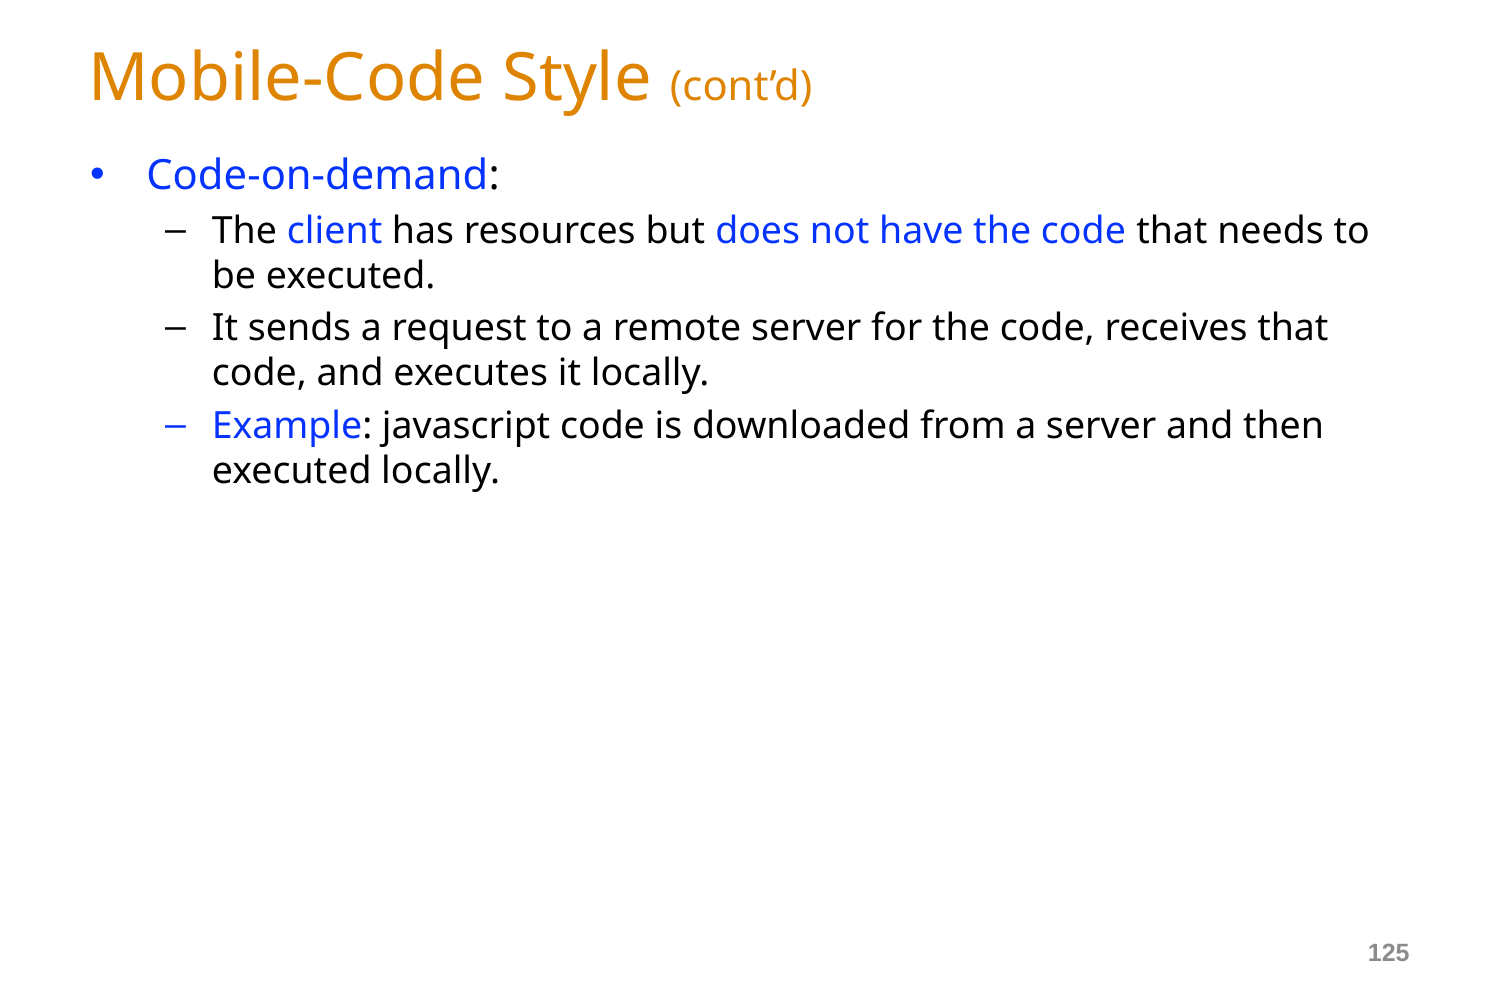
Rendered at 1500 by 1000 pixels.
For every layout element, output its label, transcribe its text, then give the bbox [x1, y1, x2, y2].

title Mobile-Code Style (cont’d) [73, 34, 1424, 113]
list Code-on-demand: The client has resources but does not have the code that needs to be executed. It sends a request to a remote server for the code, receives that code, and executes it locally. Example: javascript code is downloaded from a server and then executed locally. [75, 140, 1425, 889]
slide_number 125 [1074, 926, 1425, 981]
